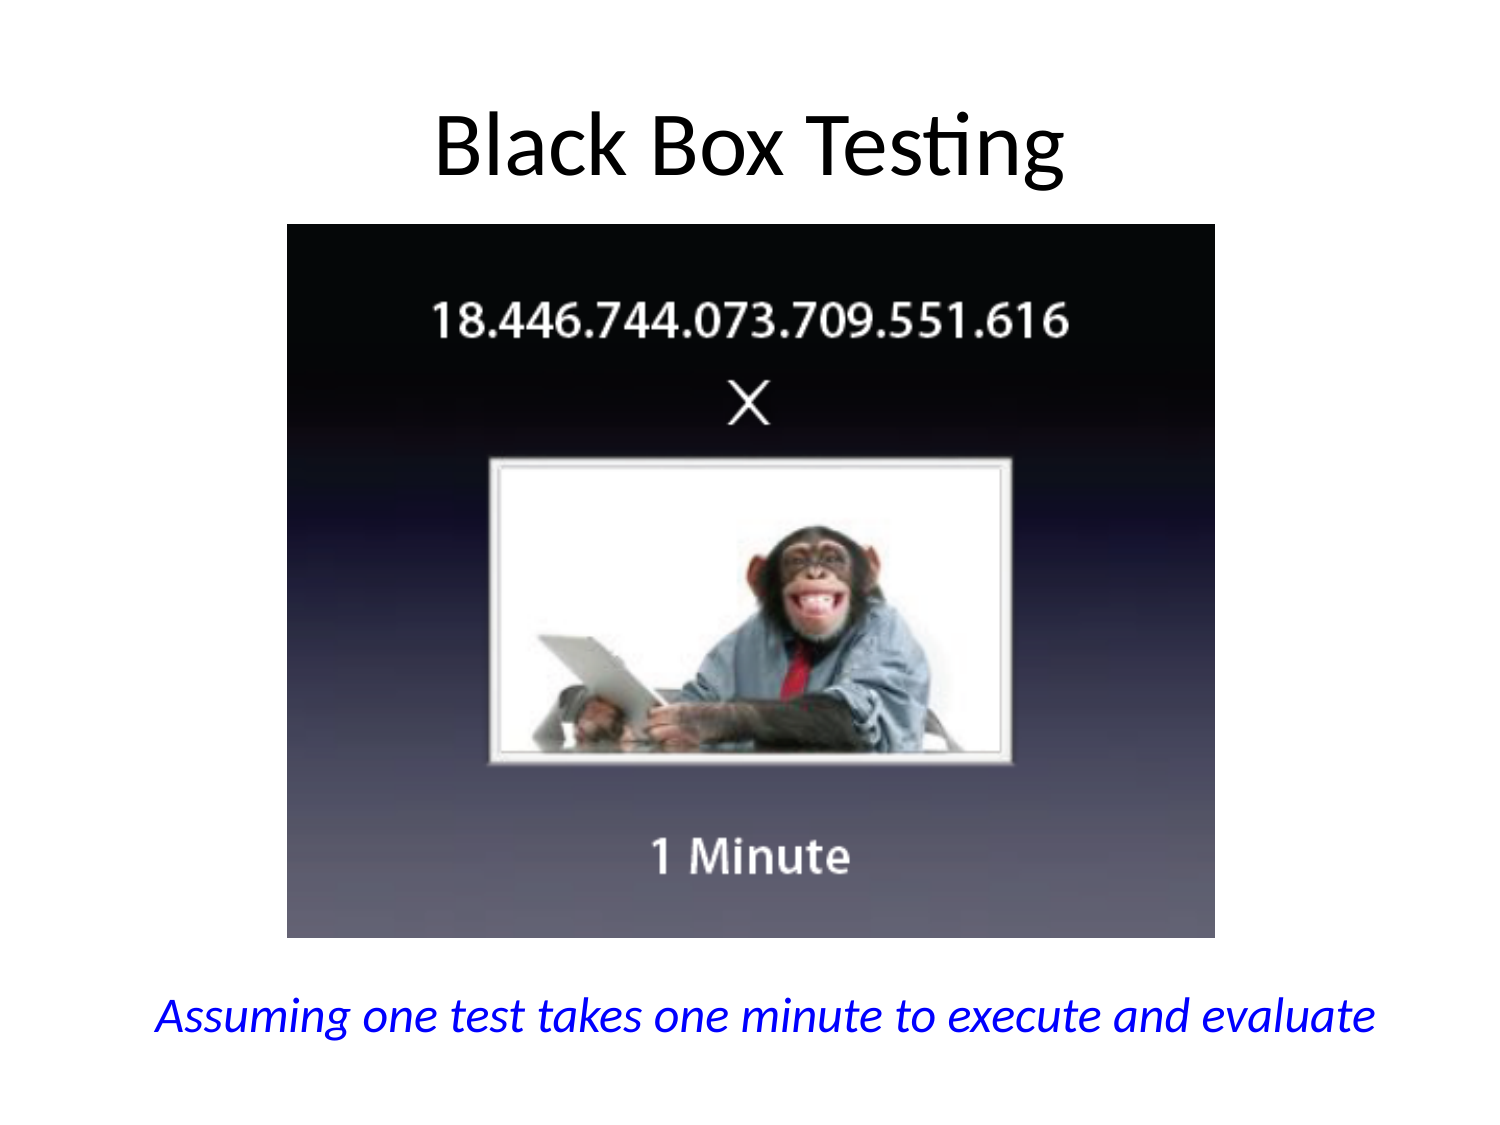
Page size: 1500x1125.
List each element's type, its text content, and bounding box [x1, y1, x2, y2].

title Black Box Testing [75, 45, 1425, 233]
text_box Assuming one test takes one minute to execute and evaluate [140, 974, 1392, 1050]
picture [287, 224, 1215, 938]
